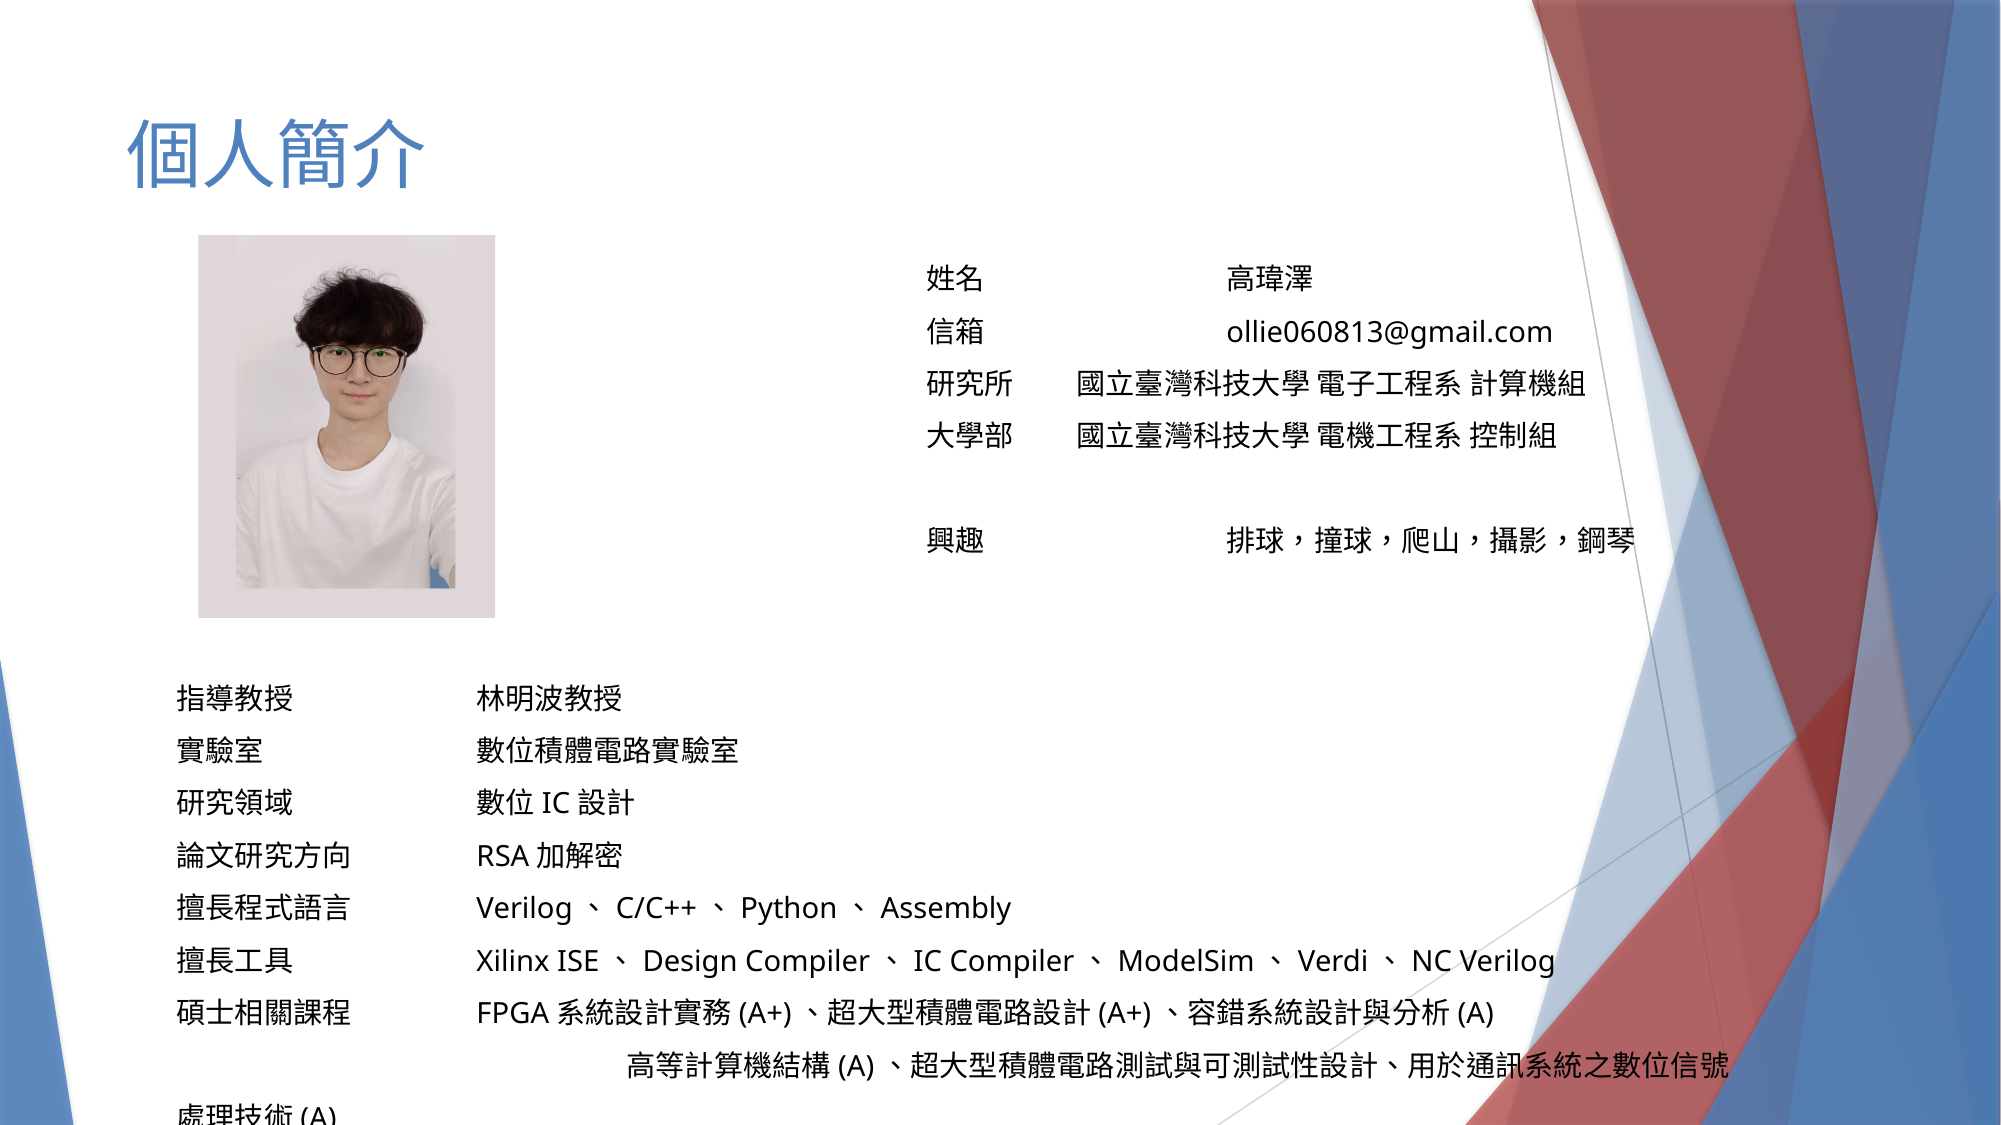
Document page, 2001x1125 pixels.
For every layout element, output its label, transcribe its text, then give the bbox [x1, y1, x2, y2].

title 個人簡介 [111, 99, 1522, 235]
text_box 姓名 高瑋澤 信箱 ollie060813@gmail.com 研究所 國立臺灣科技大學 電子工程系 計算機組 大學部 國立臺灣科技大學 電機工程系 控制組 興趣 排球，撞球，爬山，攝影，鋼琴 指導教授 林明波教授 實驗室 數位積體電路實驗室 研究領域 數位IC設計 論文研究方向 RSA加解密 擅長程式語言 Verilog、C/C++、Python、Assembly 擅長工具 Xilinx ISE、Design Compiler、IC Compiler、ModelSim、Verdi、NC Verilog 碩士相關課程 FPGA系統設計實務(A+)、超大型積體電路設計(A+)、容錯系統設計與分析(A) 高等計算機結構(A)、超大型積體電路測試與可測試性設計、用於通訊系統之數位信號處理技術(A) [86, 235, 1766, 1125]
picture [197, 235, 496, 619]
